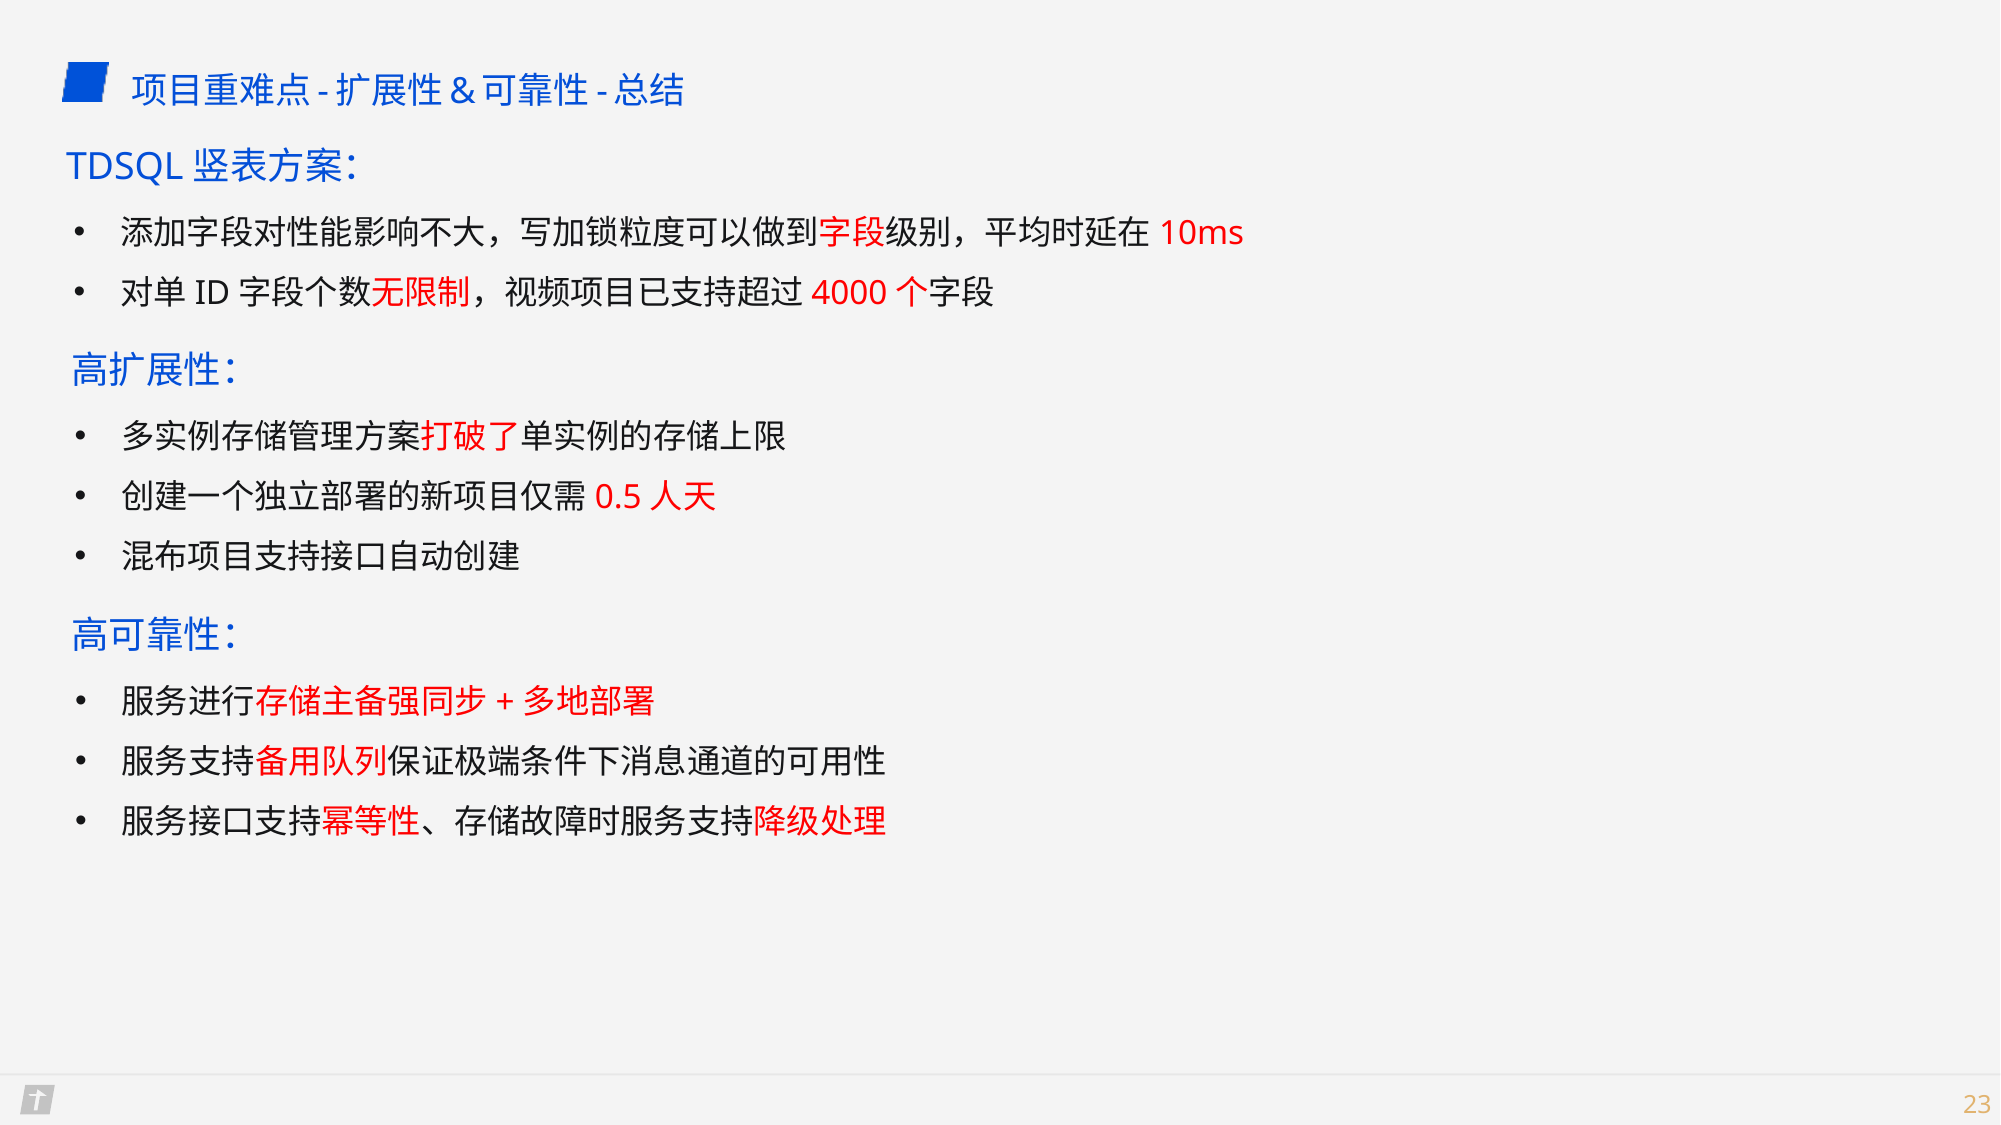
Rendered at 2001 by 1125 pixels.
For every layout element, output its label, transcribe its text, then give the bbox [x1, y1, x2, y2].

slide_number 23 [0, 1079, 2000, 1125]
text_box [55, 338, 806, 579]
title 项目重难点-扩展性&可靠性-总结 [122, 67, 958, 120]
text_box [55, 603, 907, 843]
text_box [55, 134, 1263, 314]
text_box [55, 62, 116, 102]
